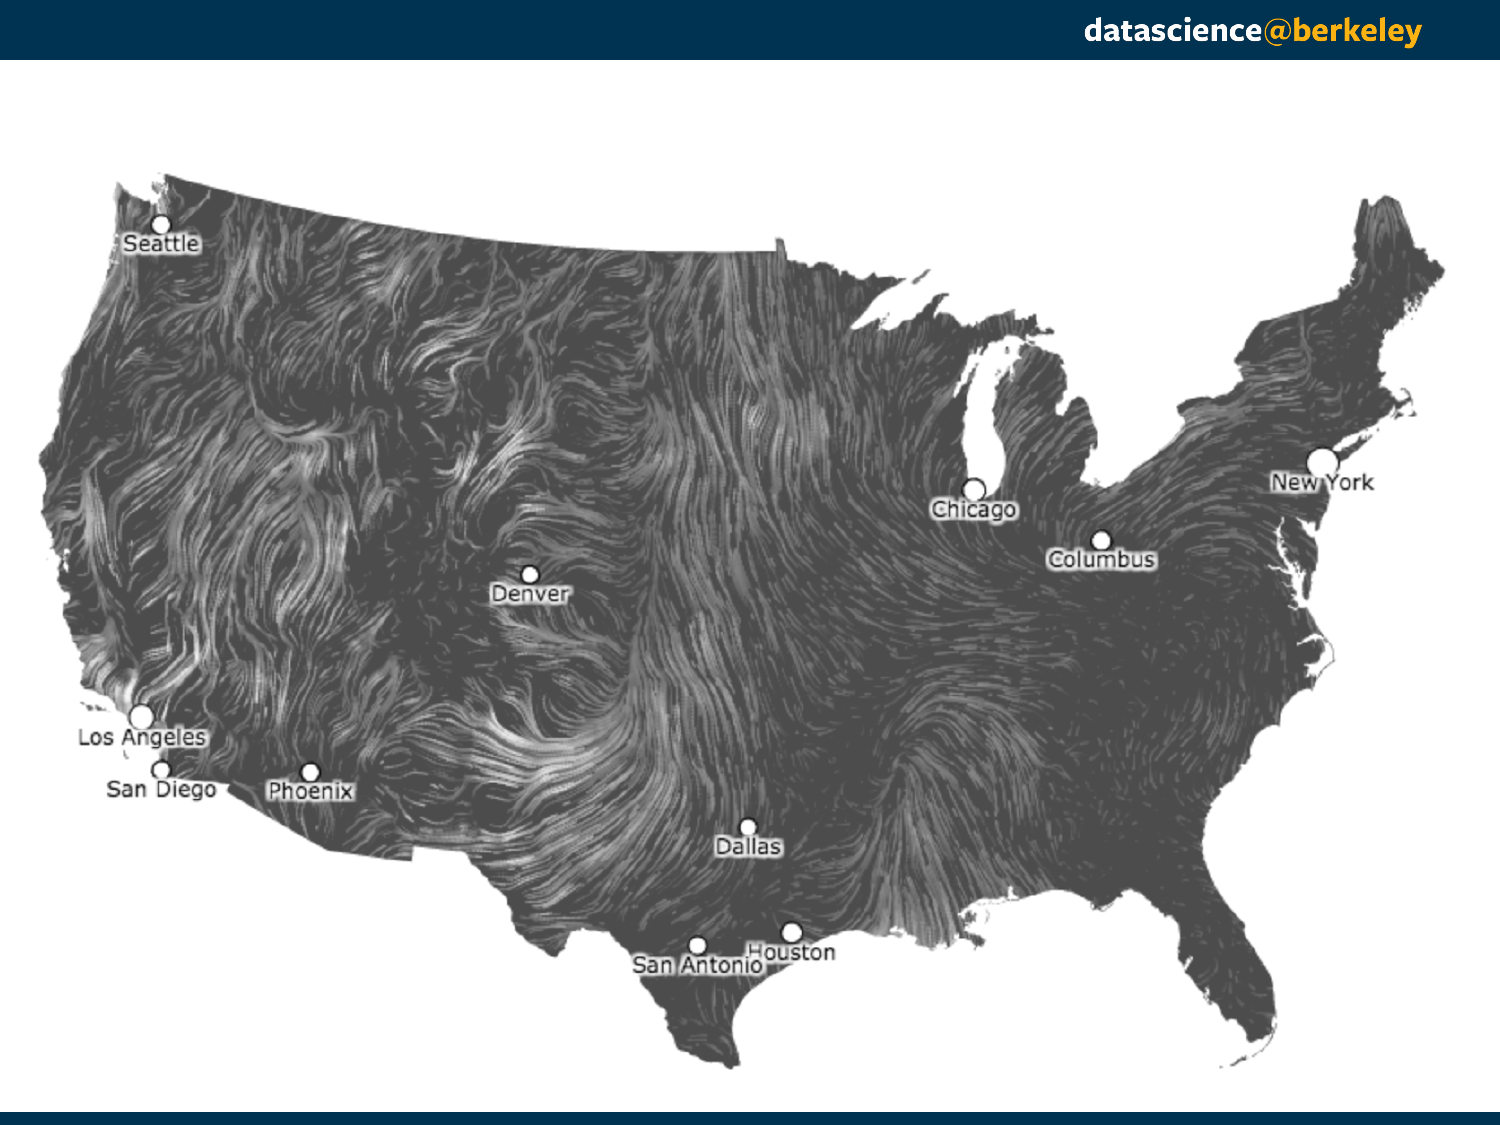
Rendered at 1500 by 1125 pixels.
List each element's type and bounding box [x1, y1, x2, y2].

list [37, 129, 1463, 1088]
picture [1079, 10, 1431, 52]
